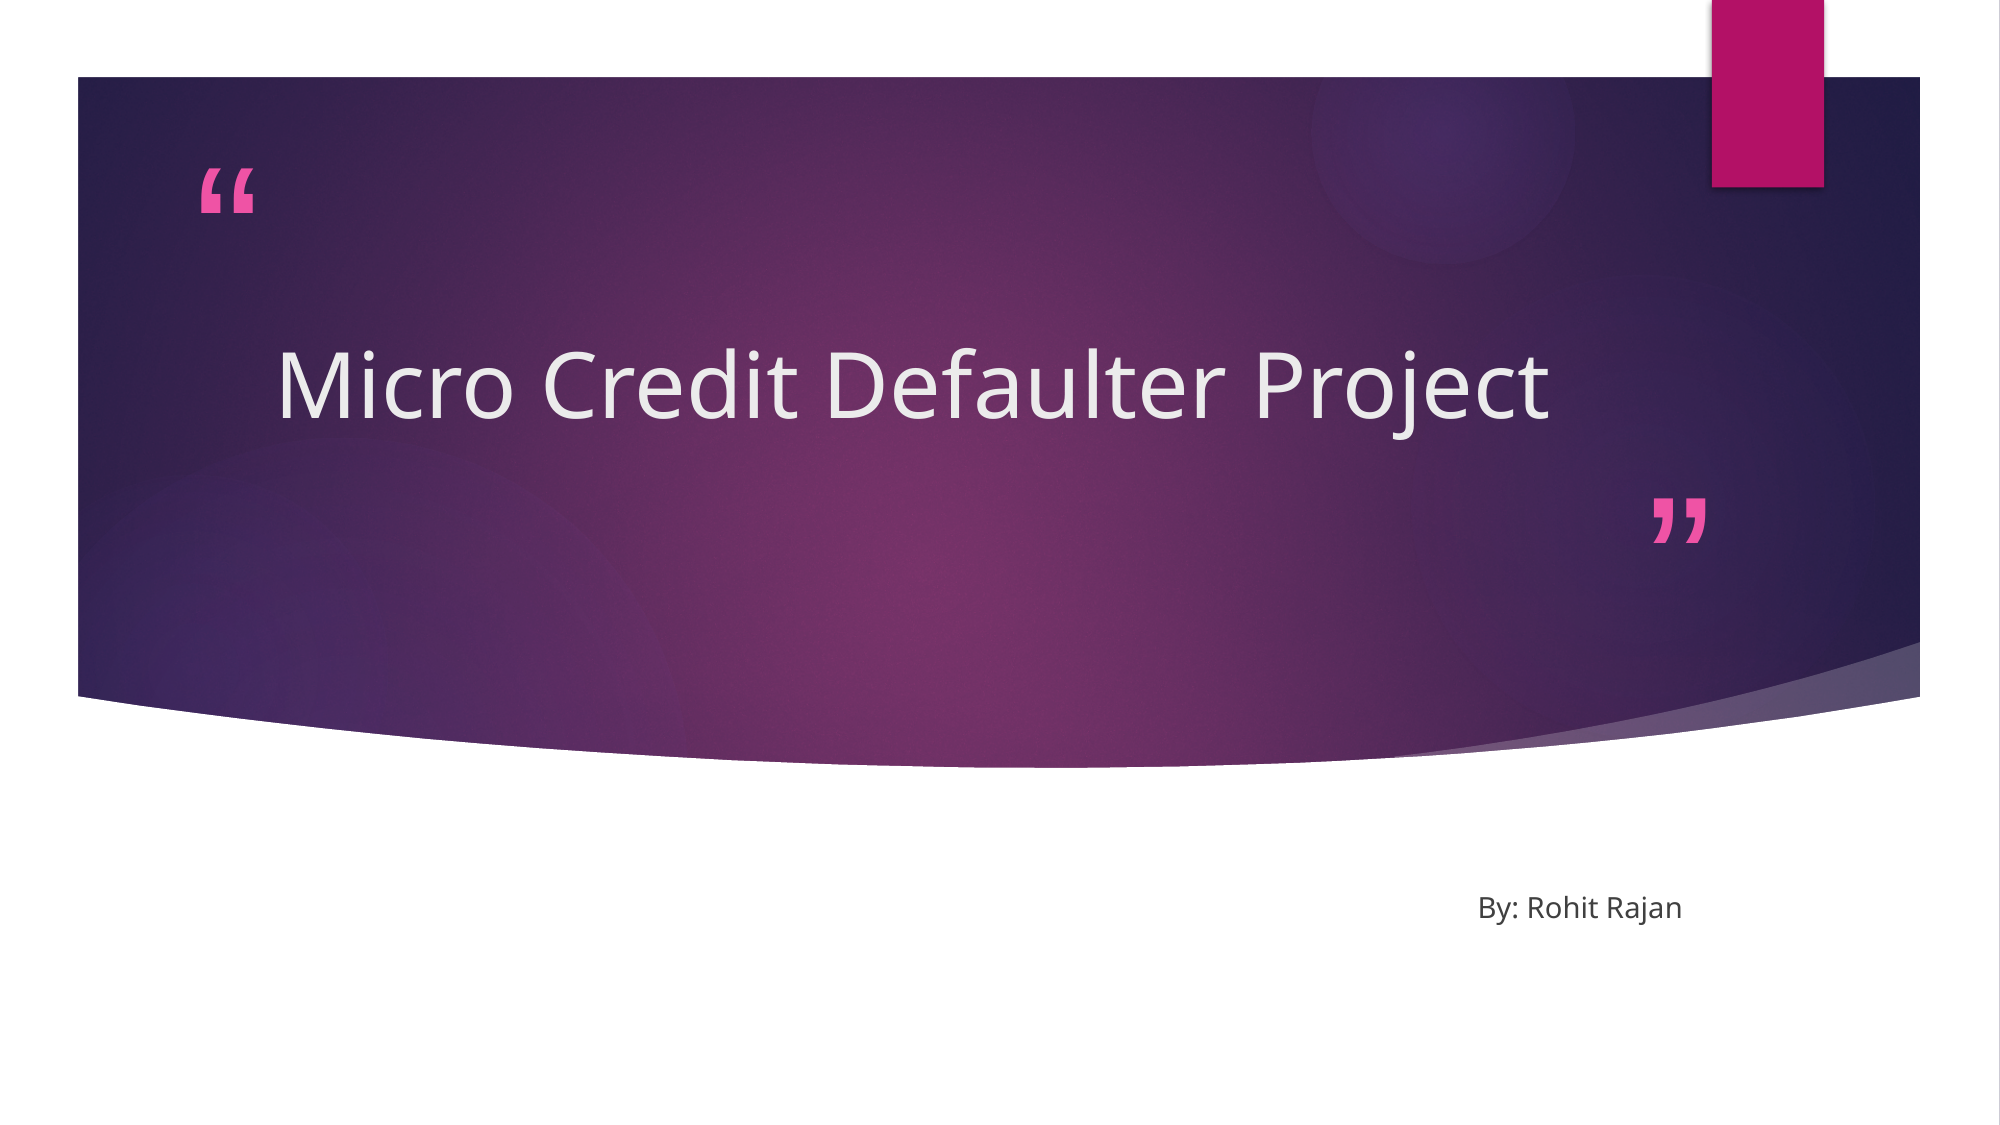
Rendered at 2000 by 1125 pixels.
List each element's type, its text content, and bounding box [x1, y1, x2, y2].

title Micro Credit Defaulter Project [259, 161, 1646, 604]
list By: Rohit Rajan [189, 825, 1706, 989]
